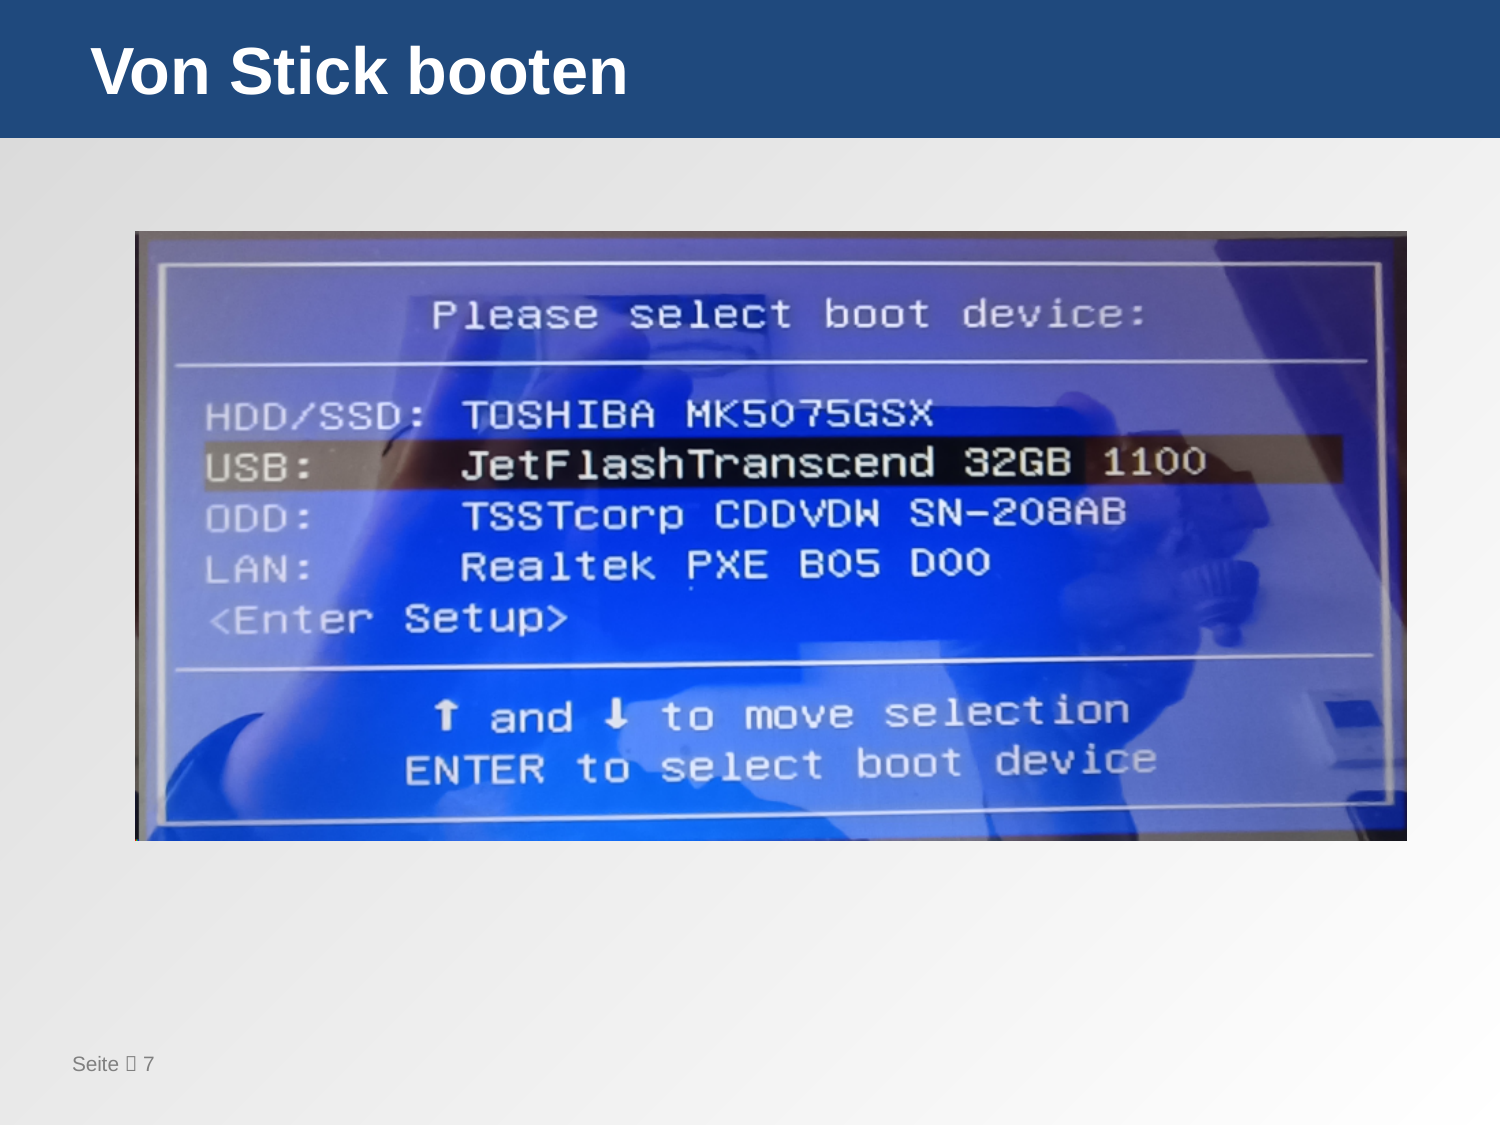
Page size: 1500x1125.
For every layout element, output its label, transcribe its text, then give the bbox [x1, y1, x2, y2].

picture [135, 231, 1407, 841]
title Von Stick booten [75, 20, 1425, 208]
